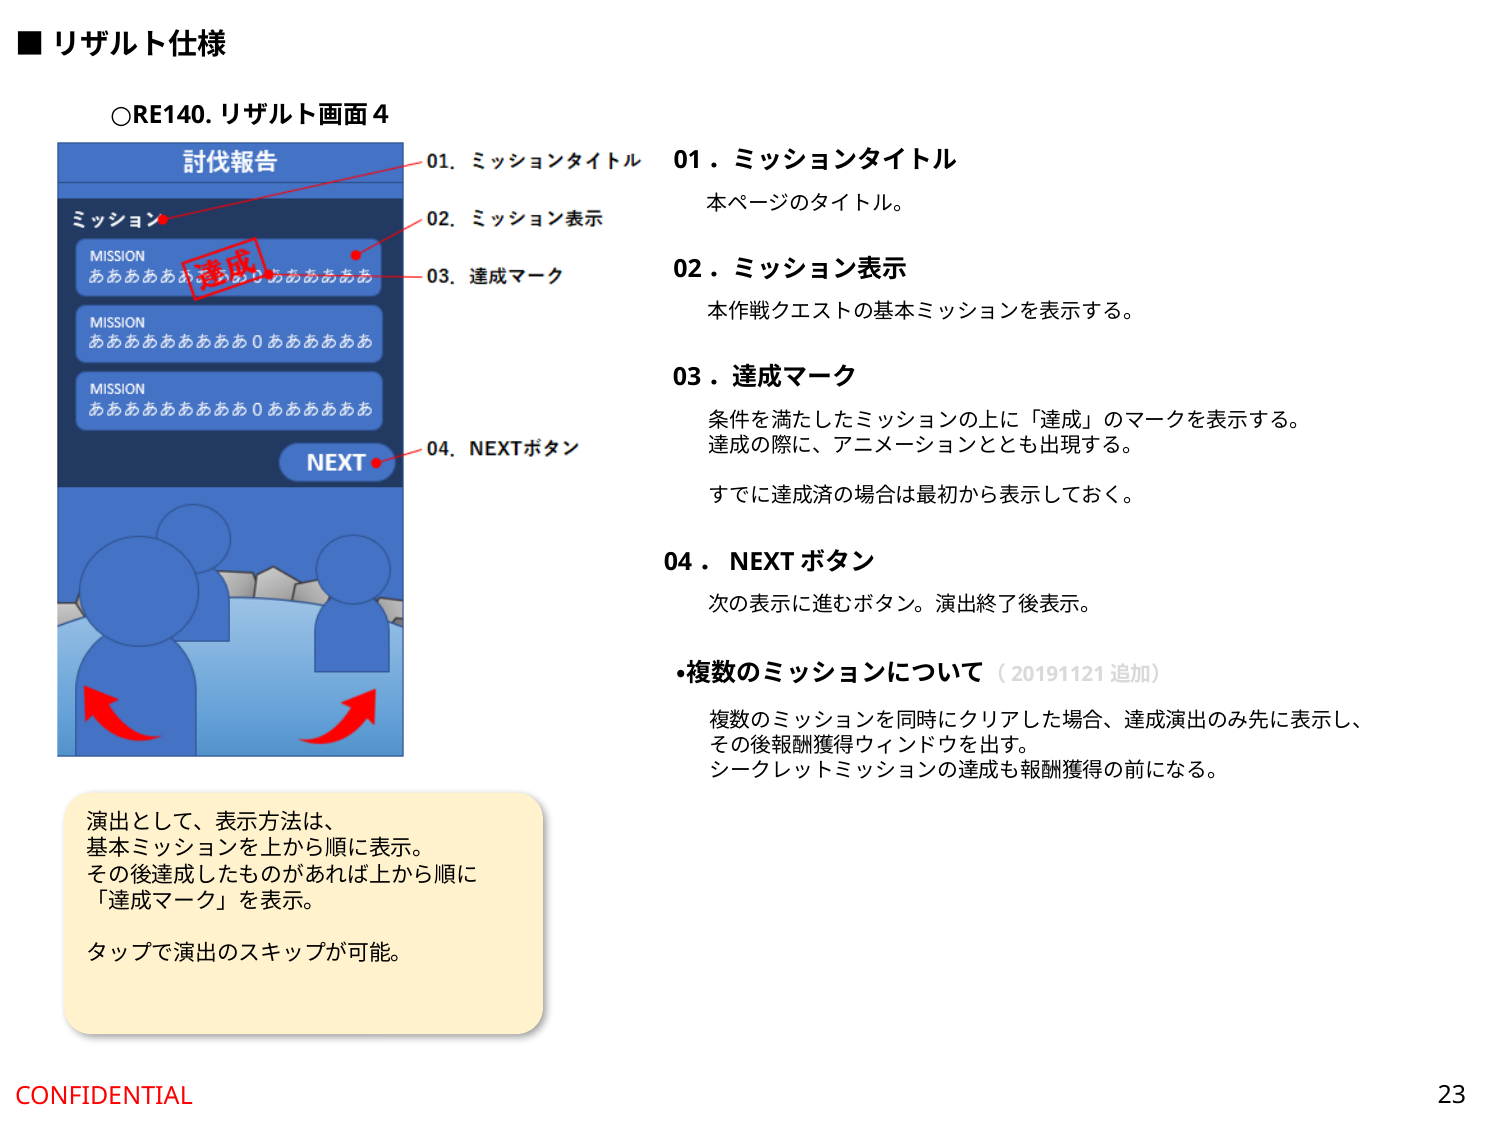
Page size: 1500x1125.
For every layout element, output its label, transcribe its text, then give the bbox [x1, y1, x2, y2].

text_box 演出として、表示方法は、 基本ミッションを上から順に表示。 その後達成したものがあれば上から順に「達成マーク」を表示。 タップで演出のスキップが可能。 [63, 791, 544, 1036]
footer CONFIDENTIAL [0, 1065, 507, 1125]
text_box 条件を満たしたミッションの上に「達成」のマークを表示する。 達成の際に、アニメーションととも出現する。 すでに達成済の場合は最初から表示しておく。 [694, 398, 1326, 514]
text_box 04．NEXTボタン [657, 537, 891, 583]
text_box 本作戦クエストの基本ミッションを表示する。 [693, 290, 1159, 331]
text_box 02．ミッション表示 [658, 244, 923, 290]
text_box 複数のミッションを同時にクリアした場合、達成演出のみ先に表示し、 その後報酬獲得ウィンドウを出す。 シークレットミッションの達成も報酬獲得の前になる。 [694, 699, 1389, 789]
slide_number 23 [1143, 1065, 1482, 1125]
text_box ○RE140.リザルト画面４ [95, 90, 409, 136]
text_box 01．ミッションタイトル [658, 136, 973, 182]
text_box ■リザルト仕様 [0, 17, 242, 68]
text_box 本ページのタイトル。 [691, 181, 929, 222]
text_box 03．達成マーク [658, 353, 873, 399]
text_box 次の表示に進むボタン。演出終了後表示。 [693, 583, 1117, 623]
text_box ・複数のミッションについて（20191121追加） [661, 648, 1188, 694]
picture [51, 136, 657, 762]
